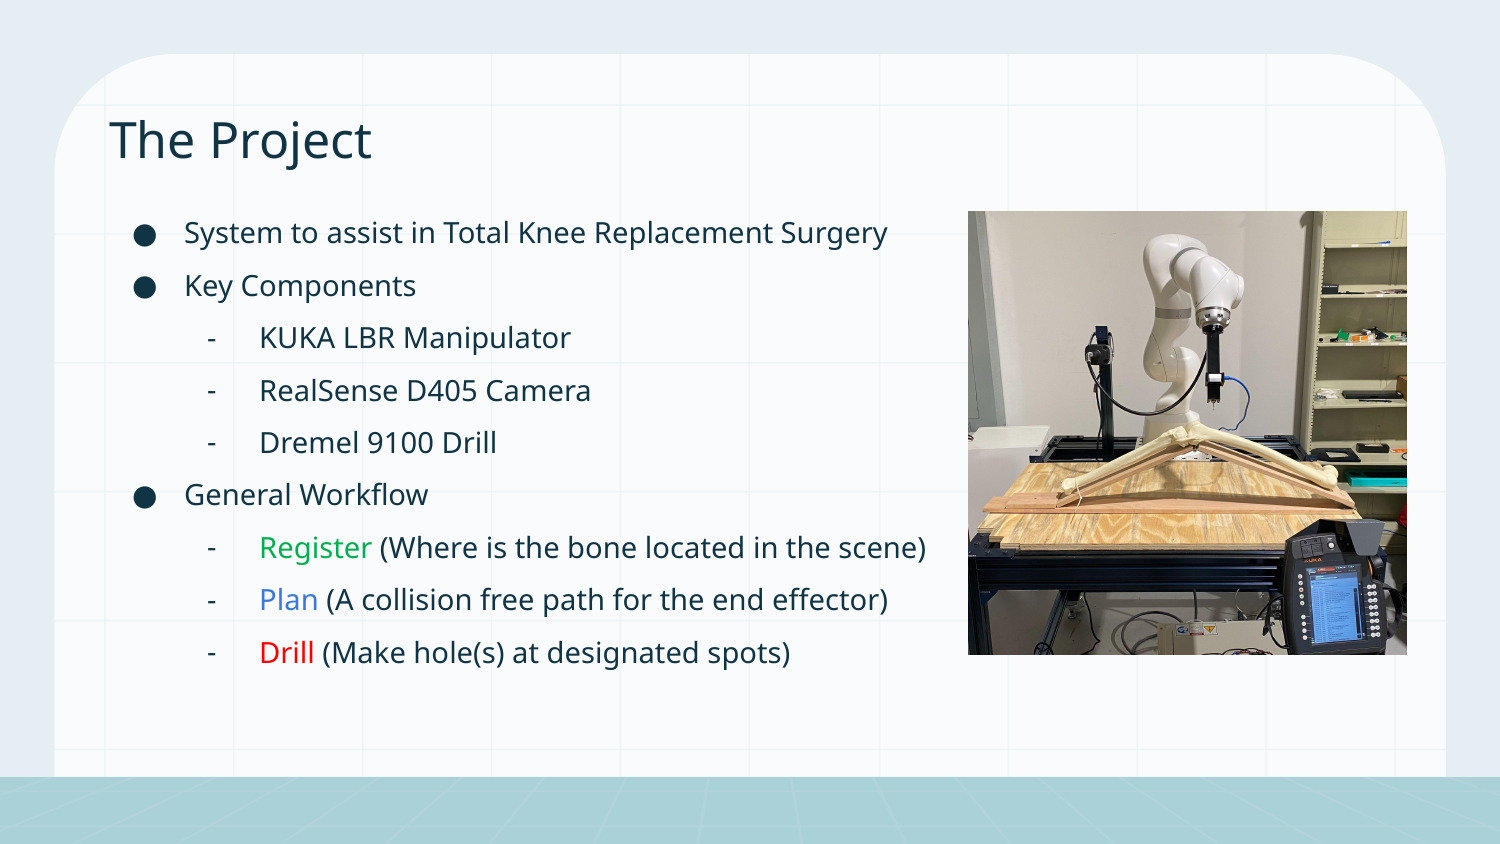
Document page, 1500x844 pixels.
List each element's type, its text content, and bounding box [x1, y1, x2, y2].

title The Project [94, 64, 1345, 212]
title System to assist in Total Knee Replacement Surgery Key Components KUKA LBR Manipulator RealSense D405 Camera Dremel 9100 Drill General Workflow Register (Where is the bone located in the scene) Plan (A collision free path for the end effector) Drill (Make hole(s) at designated spots) [94, 182, 964, 776]
picture [968, 210, 1408, 655]
